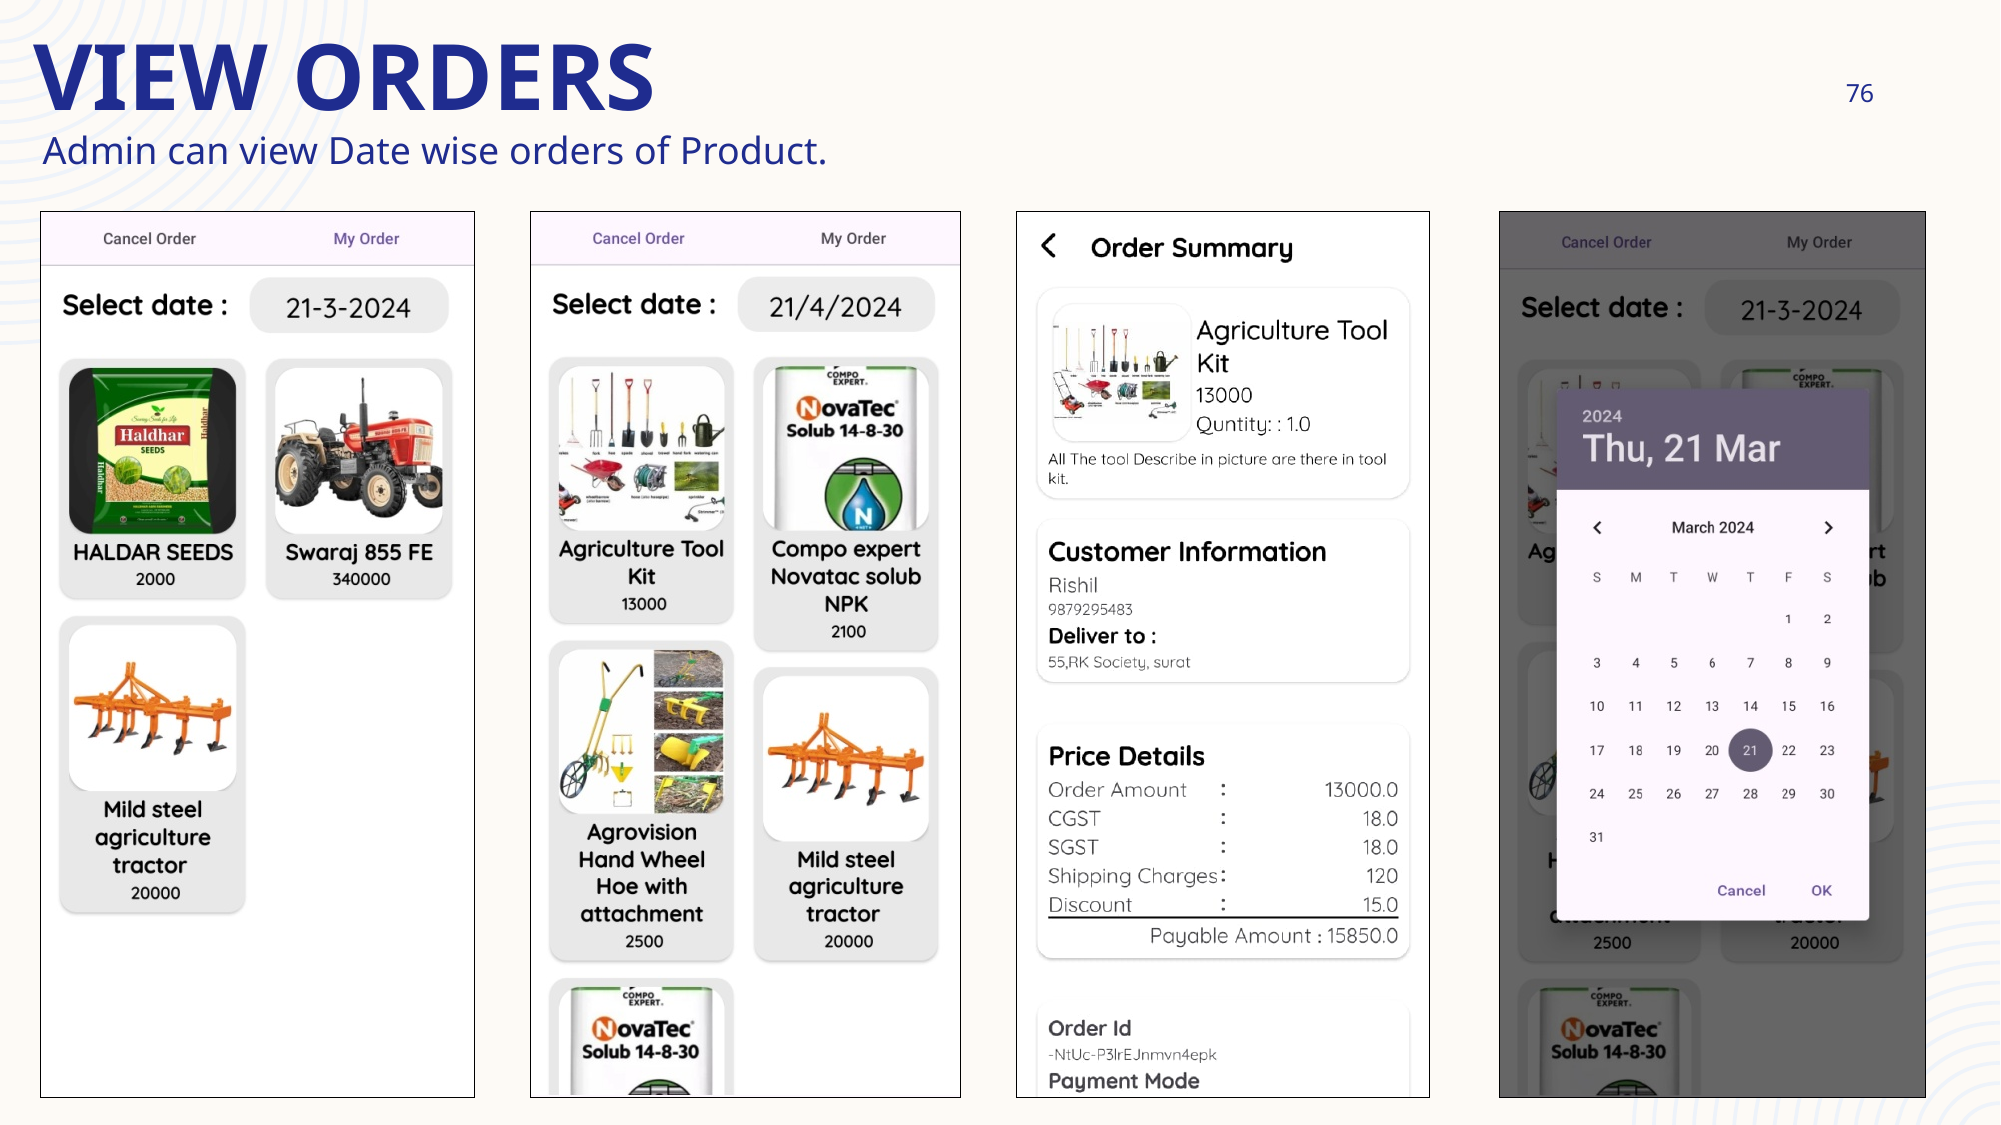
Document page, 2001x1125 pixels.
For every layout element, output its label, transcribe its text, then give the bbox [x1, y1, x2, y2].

picture [40, 211, 475, 1098]
text_box Admin can view Date wise orders of Product. [18, 119, 1841, 180]
picture [530, 211, 961, 1098]
slide_number 76 [1712, 75, 1875, 116]
title View orders [18, 14, 1275, 119]
picture [1016, 211, 1430, 1098]
picture [1499, 211, 1926, 1098]
